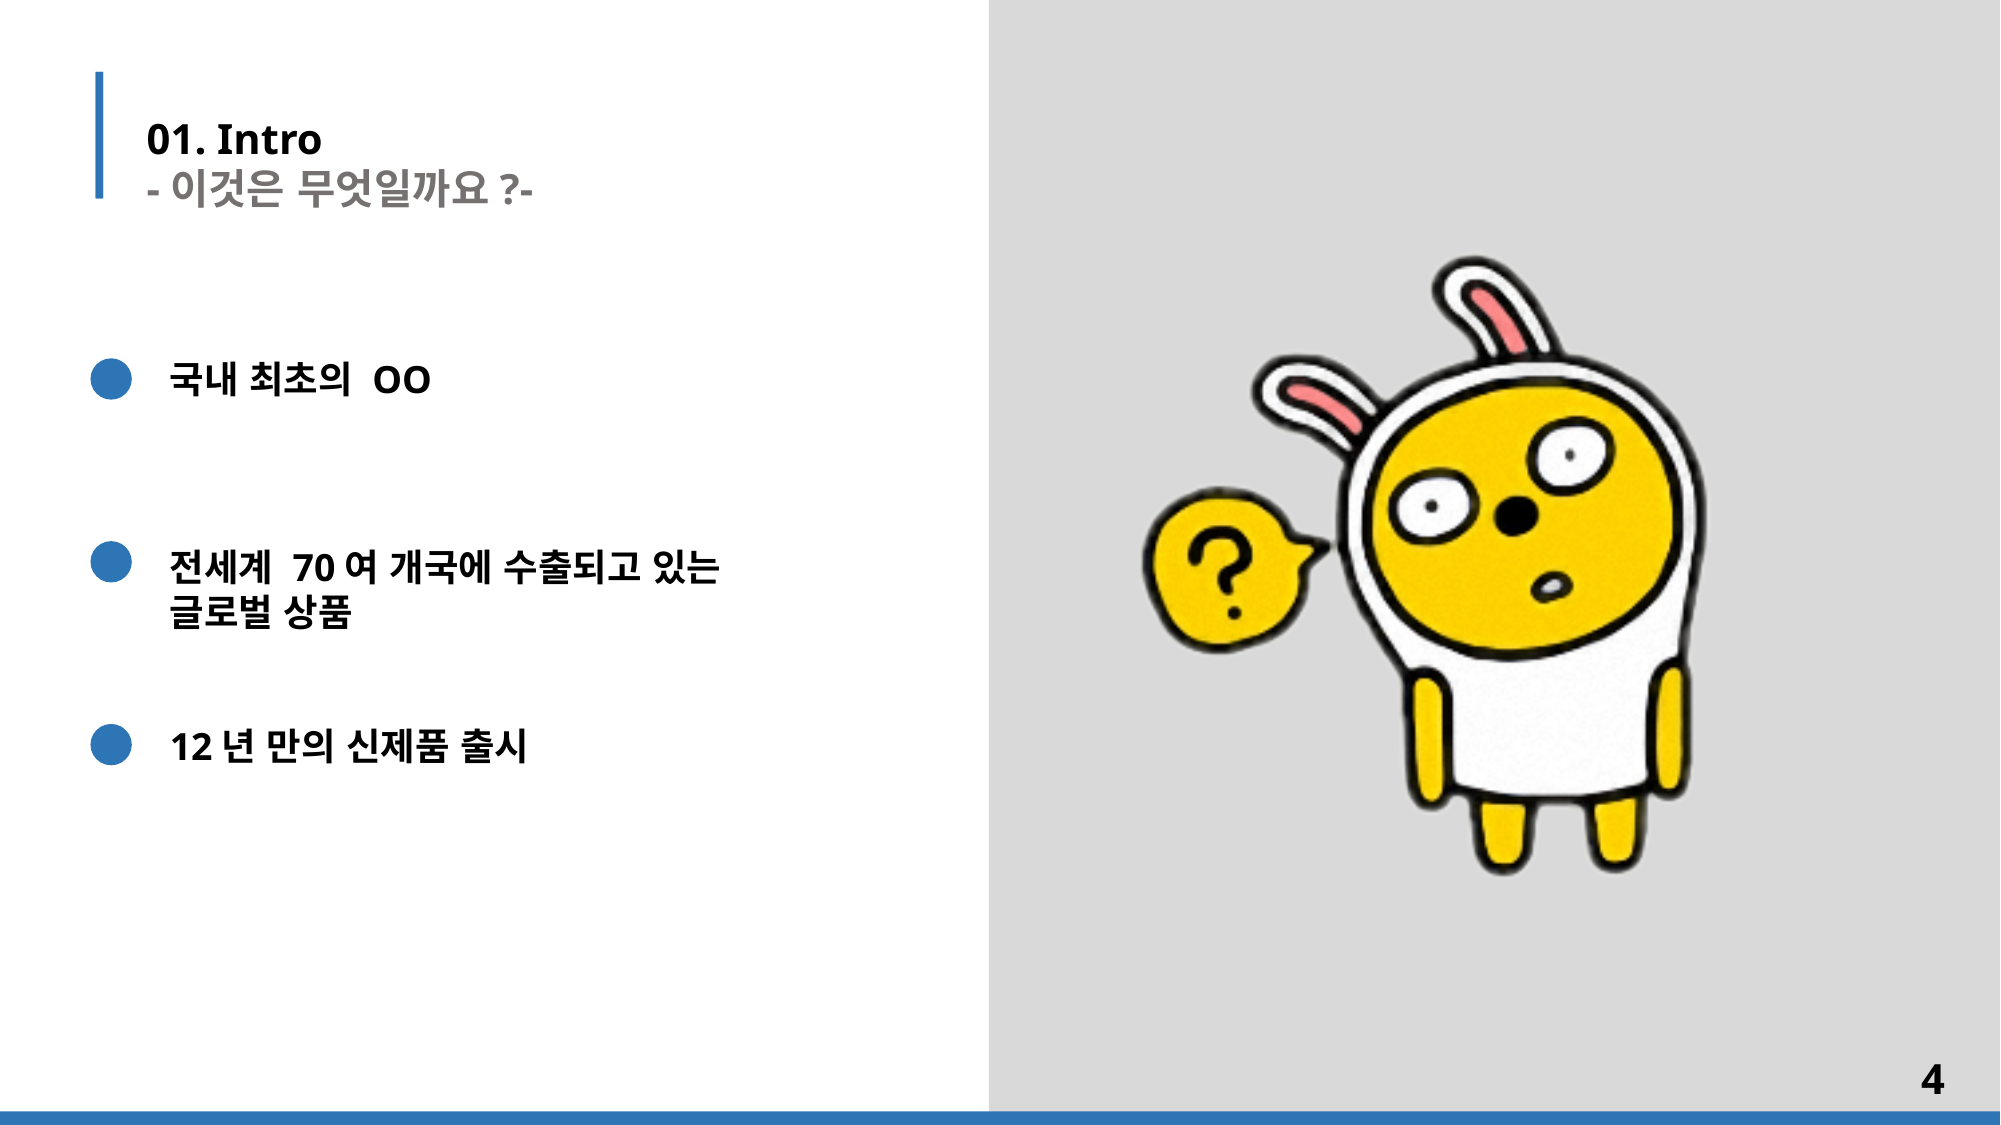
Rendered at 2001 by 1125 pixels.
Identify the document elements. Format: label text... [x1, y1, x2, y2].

text_box 국내 최초의 OO [155, 348, 750, 409]
text_box [95, 71, 104, 199]
text_box [89, 722, 133, 767]
text_box 4 [1510, 1051, 1960, 1110]
text_box 12년 만의 신제품 출시 [155, 715, 750, 776]
text_box [988, 0, 2000, 1110]
text_box 전세계 70여 개국에 수출되고 있는 글로벌 상품 [155, 536, 750, 642]
text_box [89, 540, 133, 584]
text_box [89, 357, 133, 401]
picture [988, 160, 1791, 963]
text_box 01. Intro -이것은 무엇일까요?- [131, 105, 774, 220]
text_box [0, 1110, 2000, 1125]
